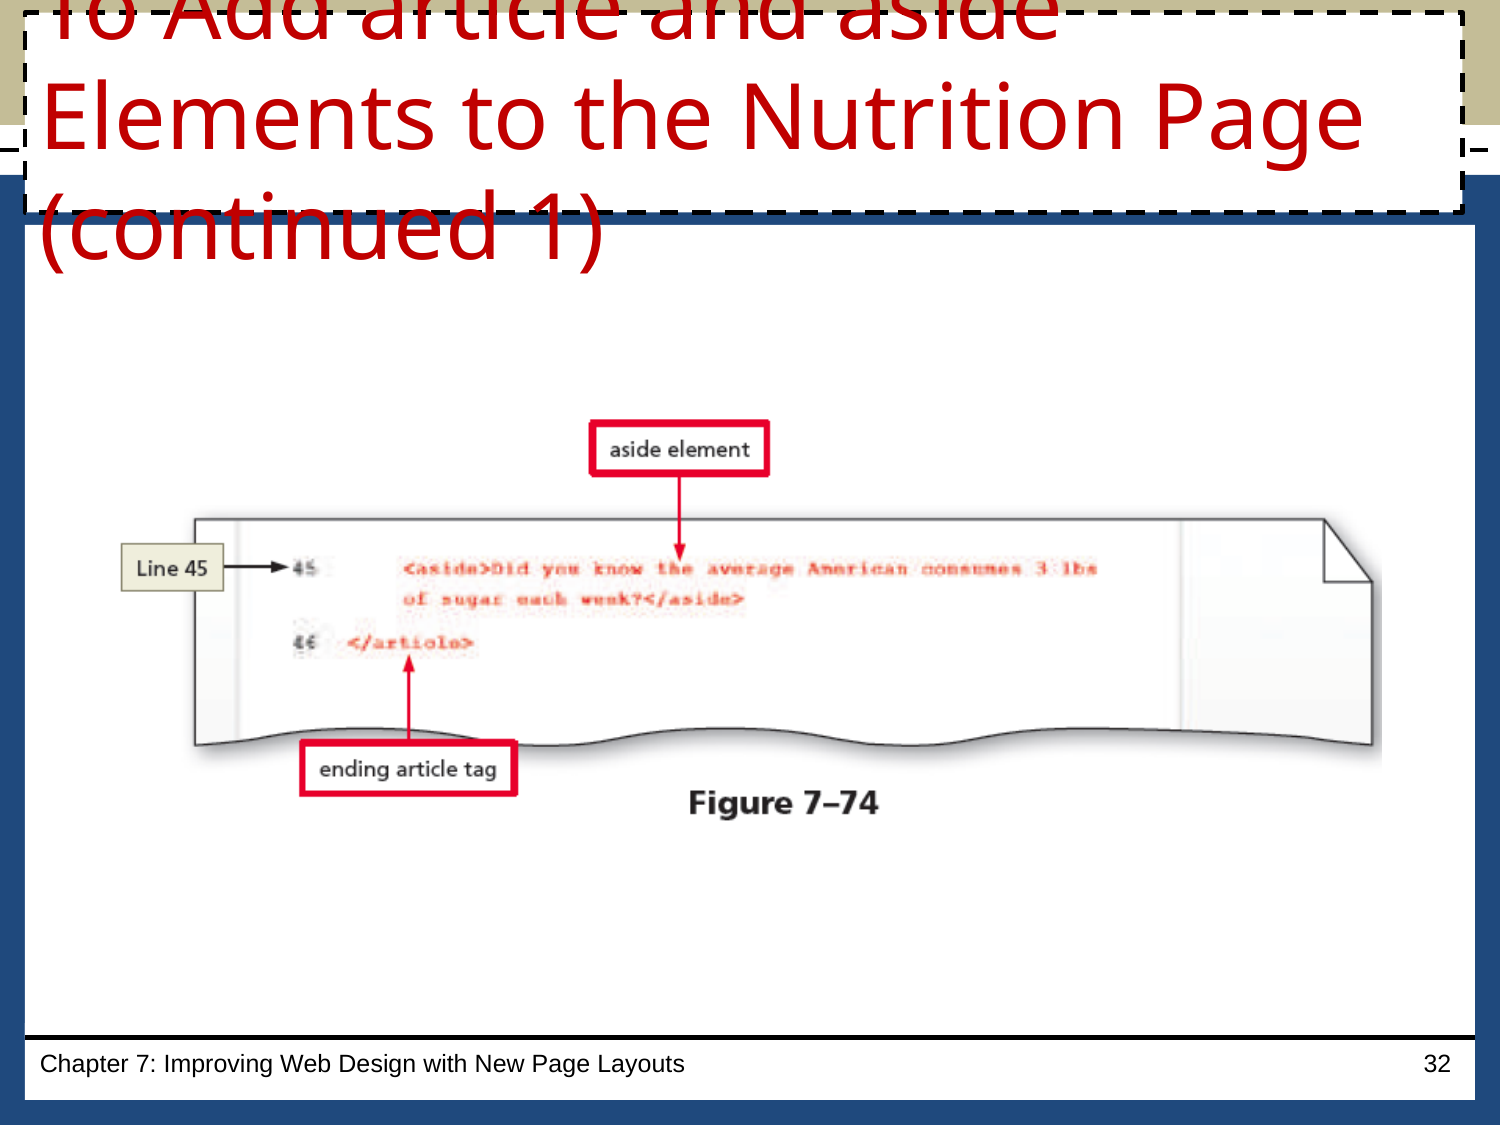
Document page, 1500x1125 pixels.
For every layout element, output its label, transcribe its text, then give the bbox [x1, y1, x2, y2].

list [118, 418, 1382, 830]
slide_number 32 [1400, 1040, 1475, 1100]
title To Add article and aside Elements to the Nutrition Page (continued 1) [23, 10, 1465, 215]
footer Chapter 7: Improving Web Design with New Page Layouts [24, 1040, 1400, 1100]
